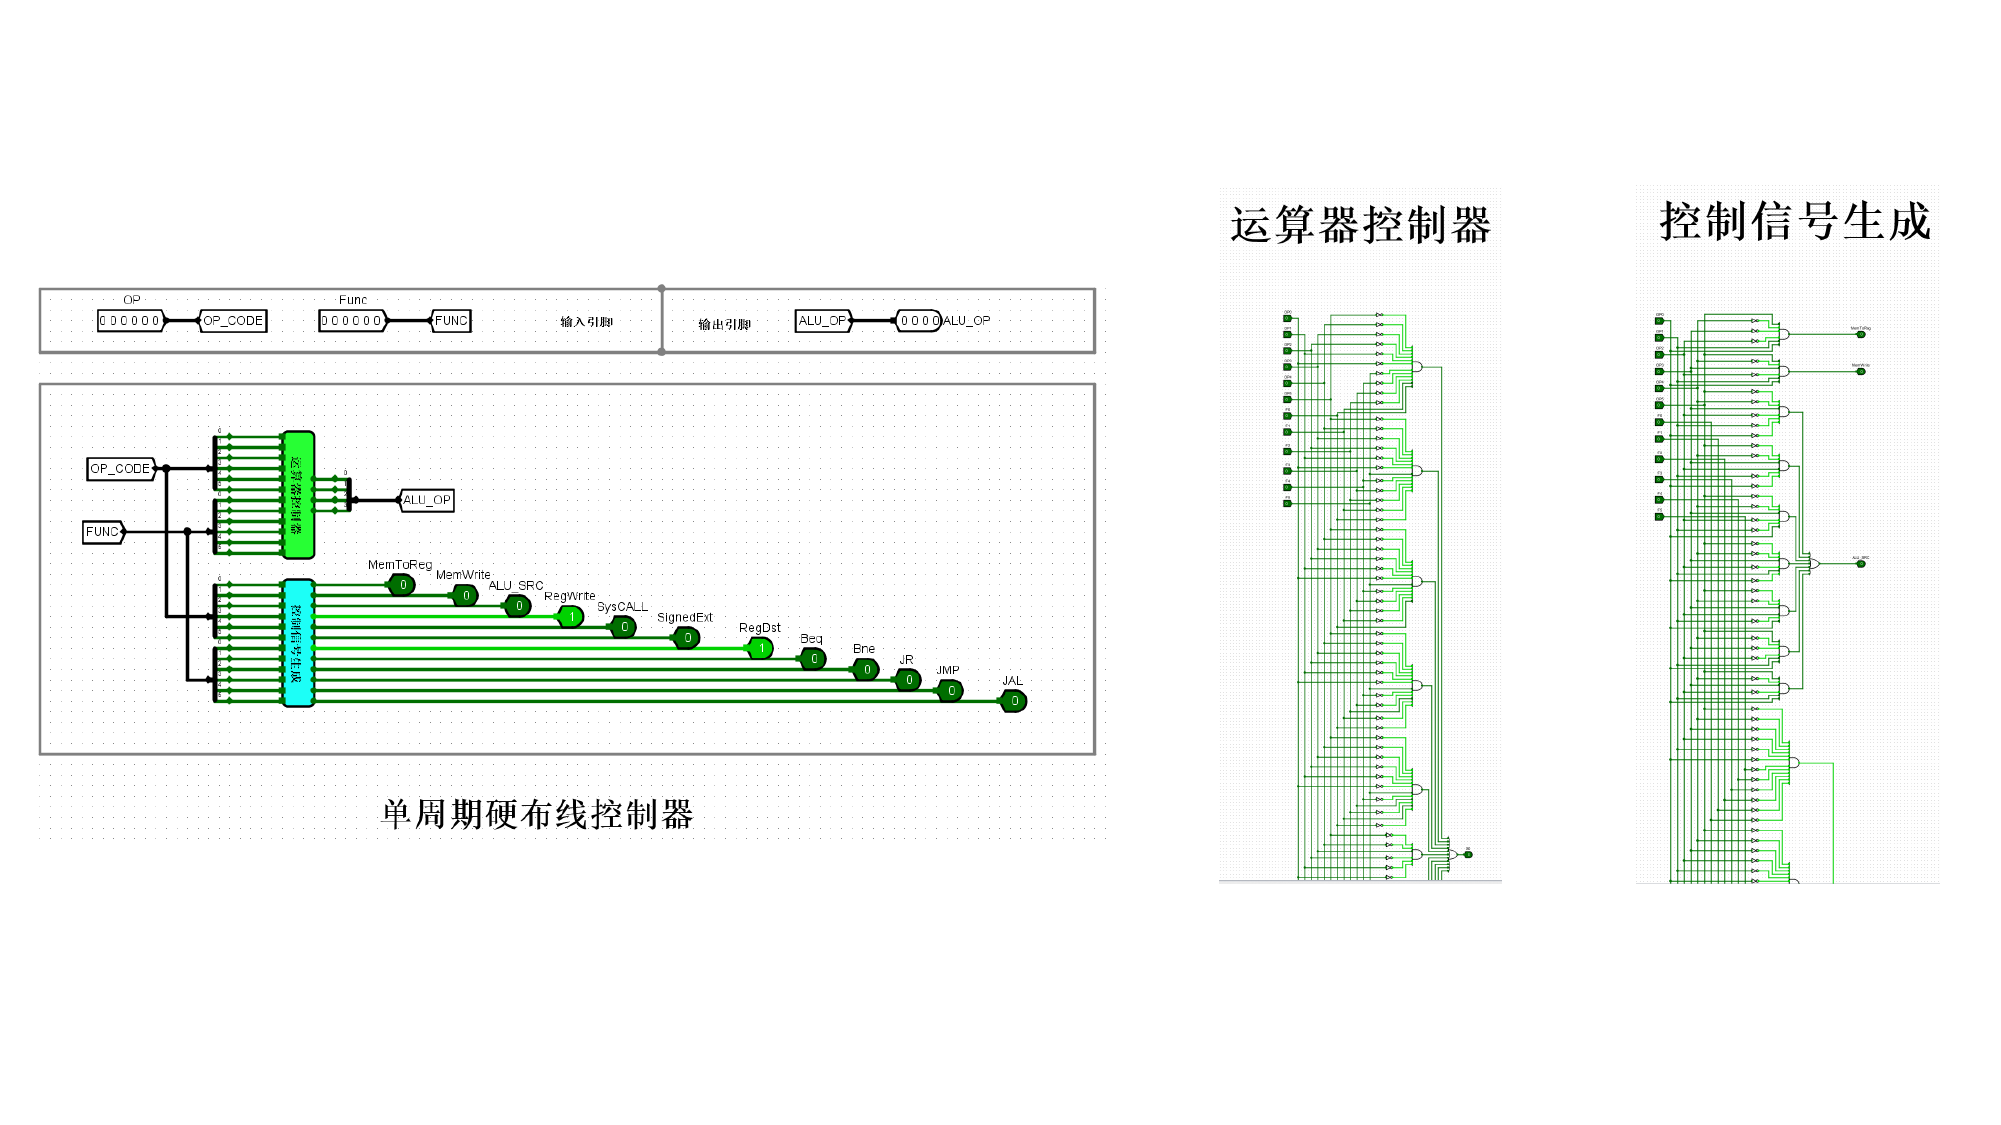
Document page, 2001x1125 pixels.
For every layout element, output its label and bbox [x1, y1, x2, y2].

picture [1636, 185, 1940, 884]
picture [1219, 185, 1502, 884]
picture [31, 281, 1107, 844]
